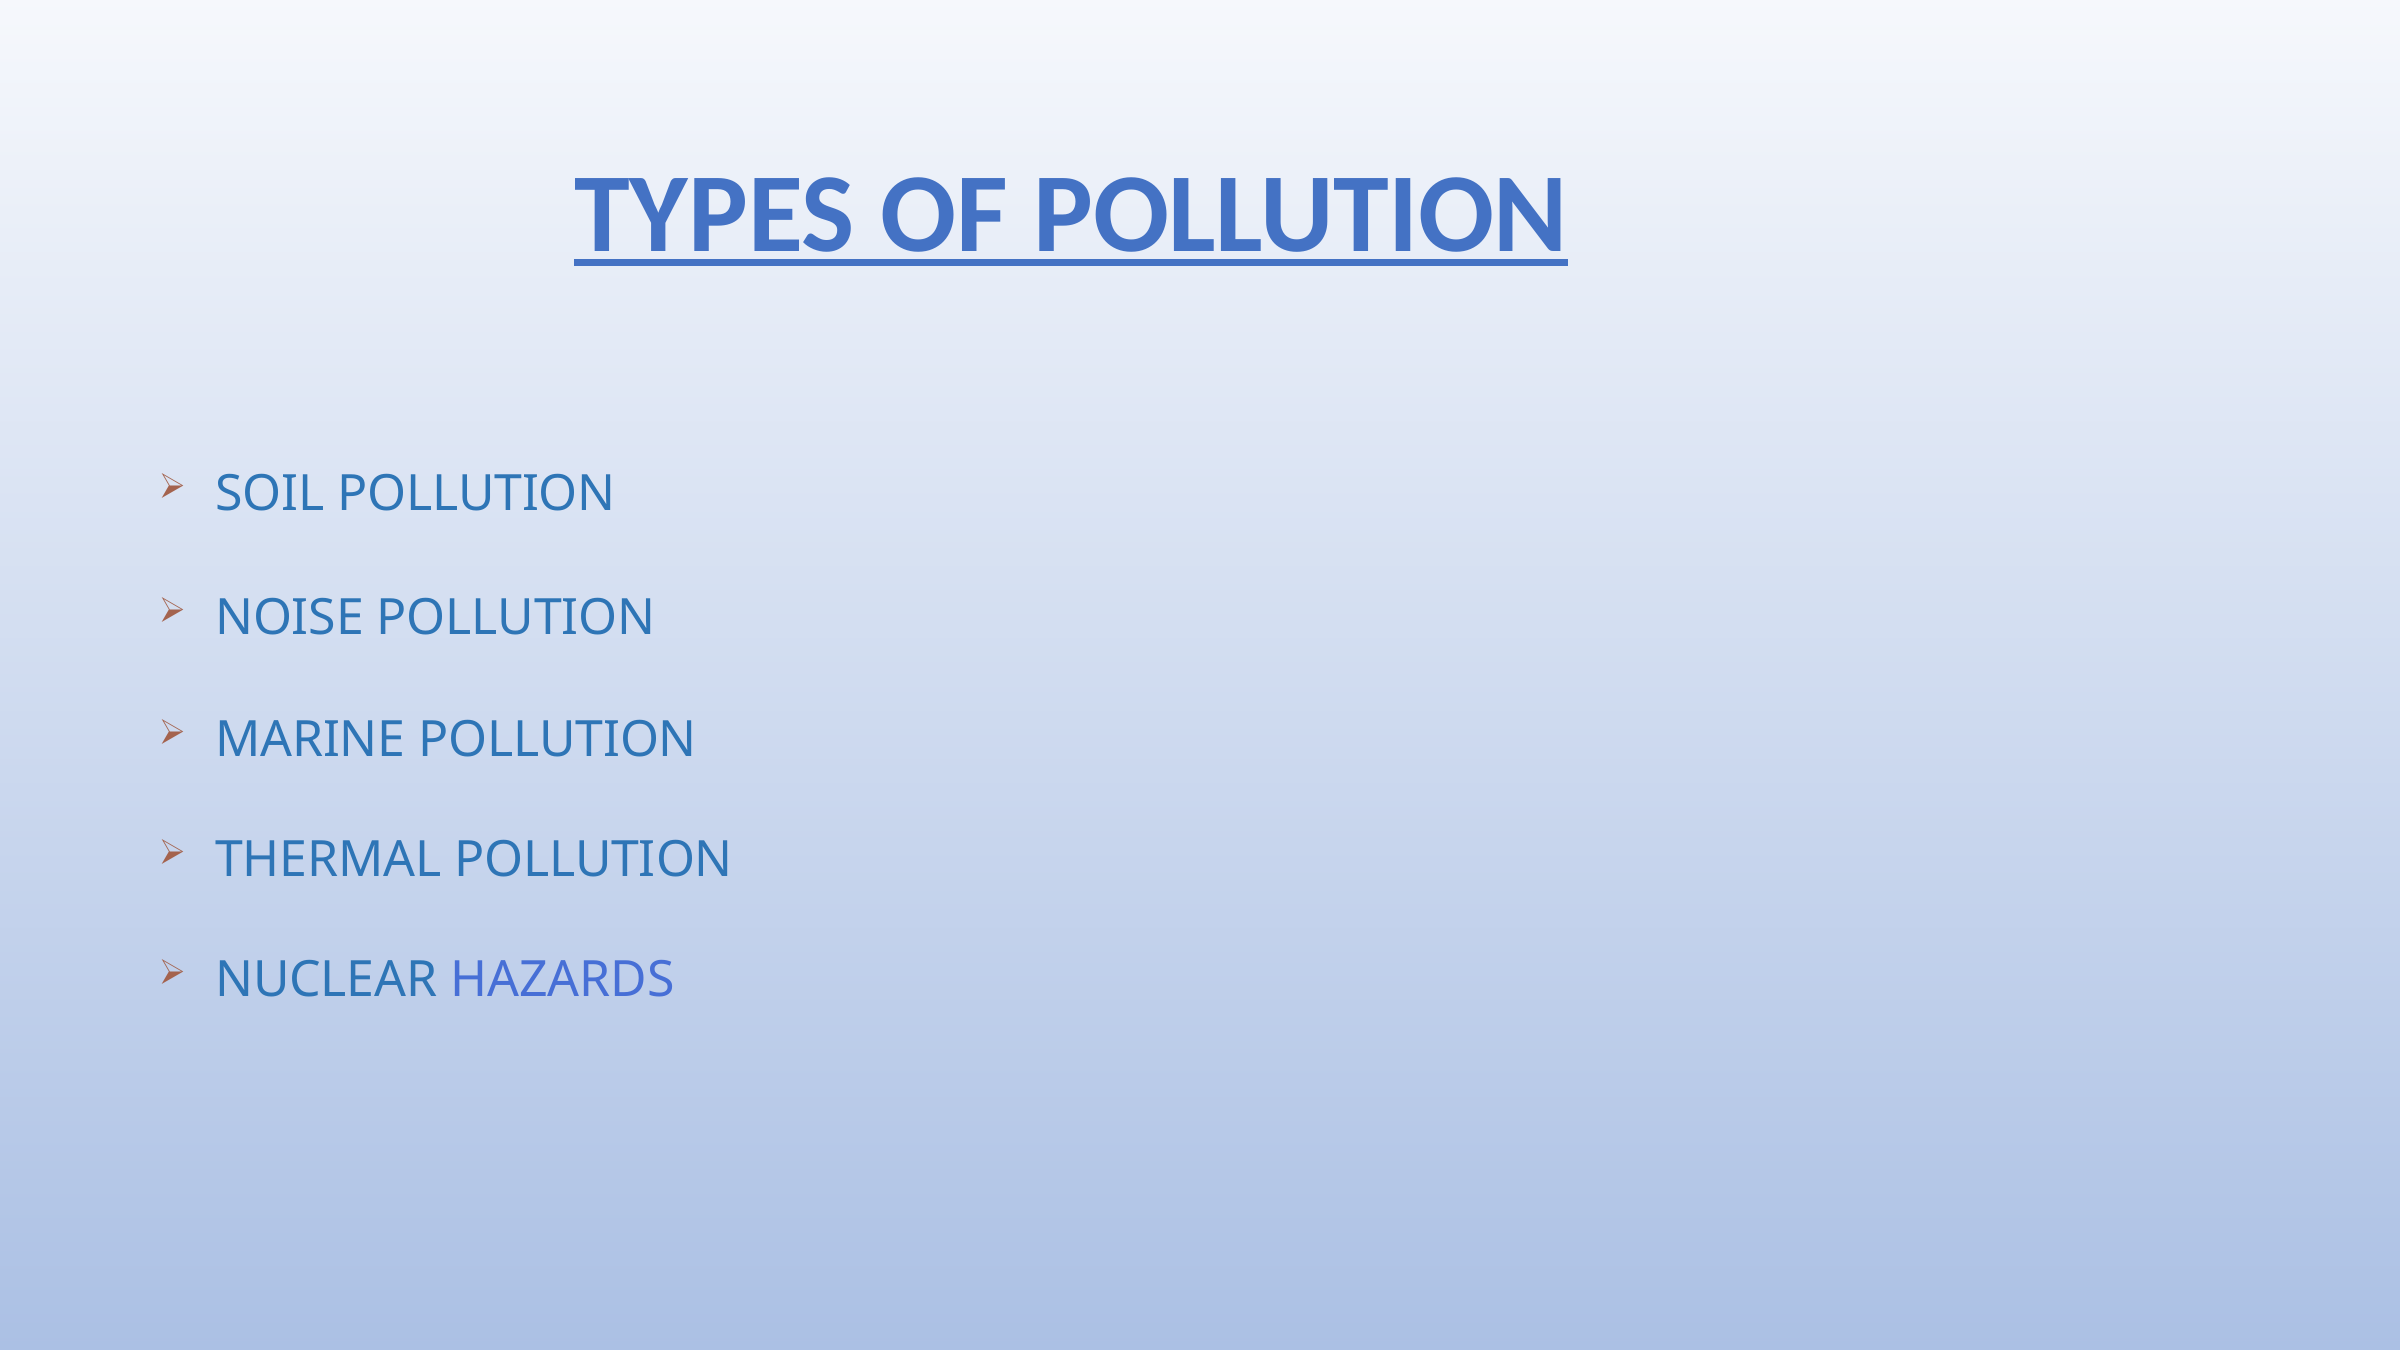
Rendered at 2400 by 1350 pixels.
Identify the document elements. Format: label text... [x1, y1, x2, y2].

text_box TYPES OF POLLUTION [470, 131, 1671, 282]
text_box SOIL POLLUTION NOISE POLLUTION MARINE POLLUTION THERMAL POLLUTION NUCLEAR HAZARDS [142, 390, 2287, 1074]
